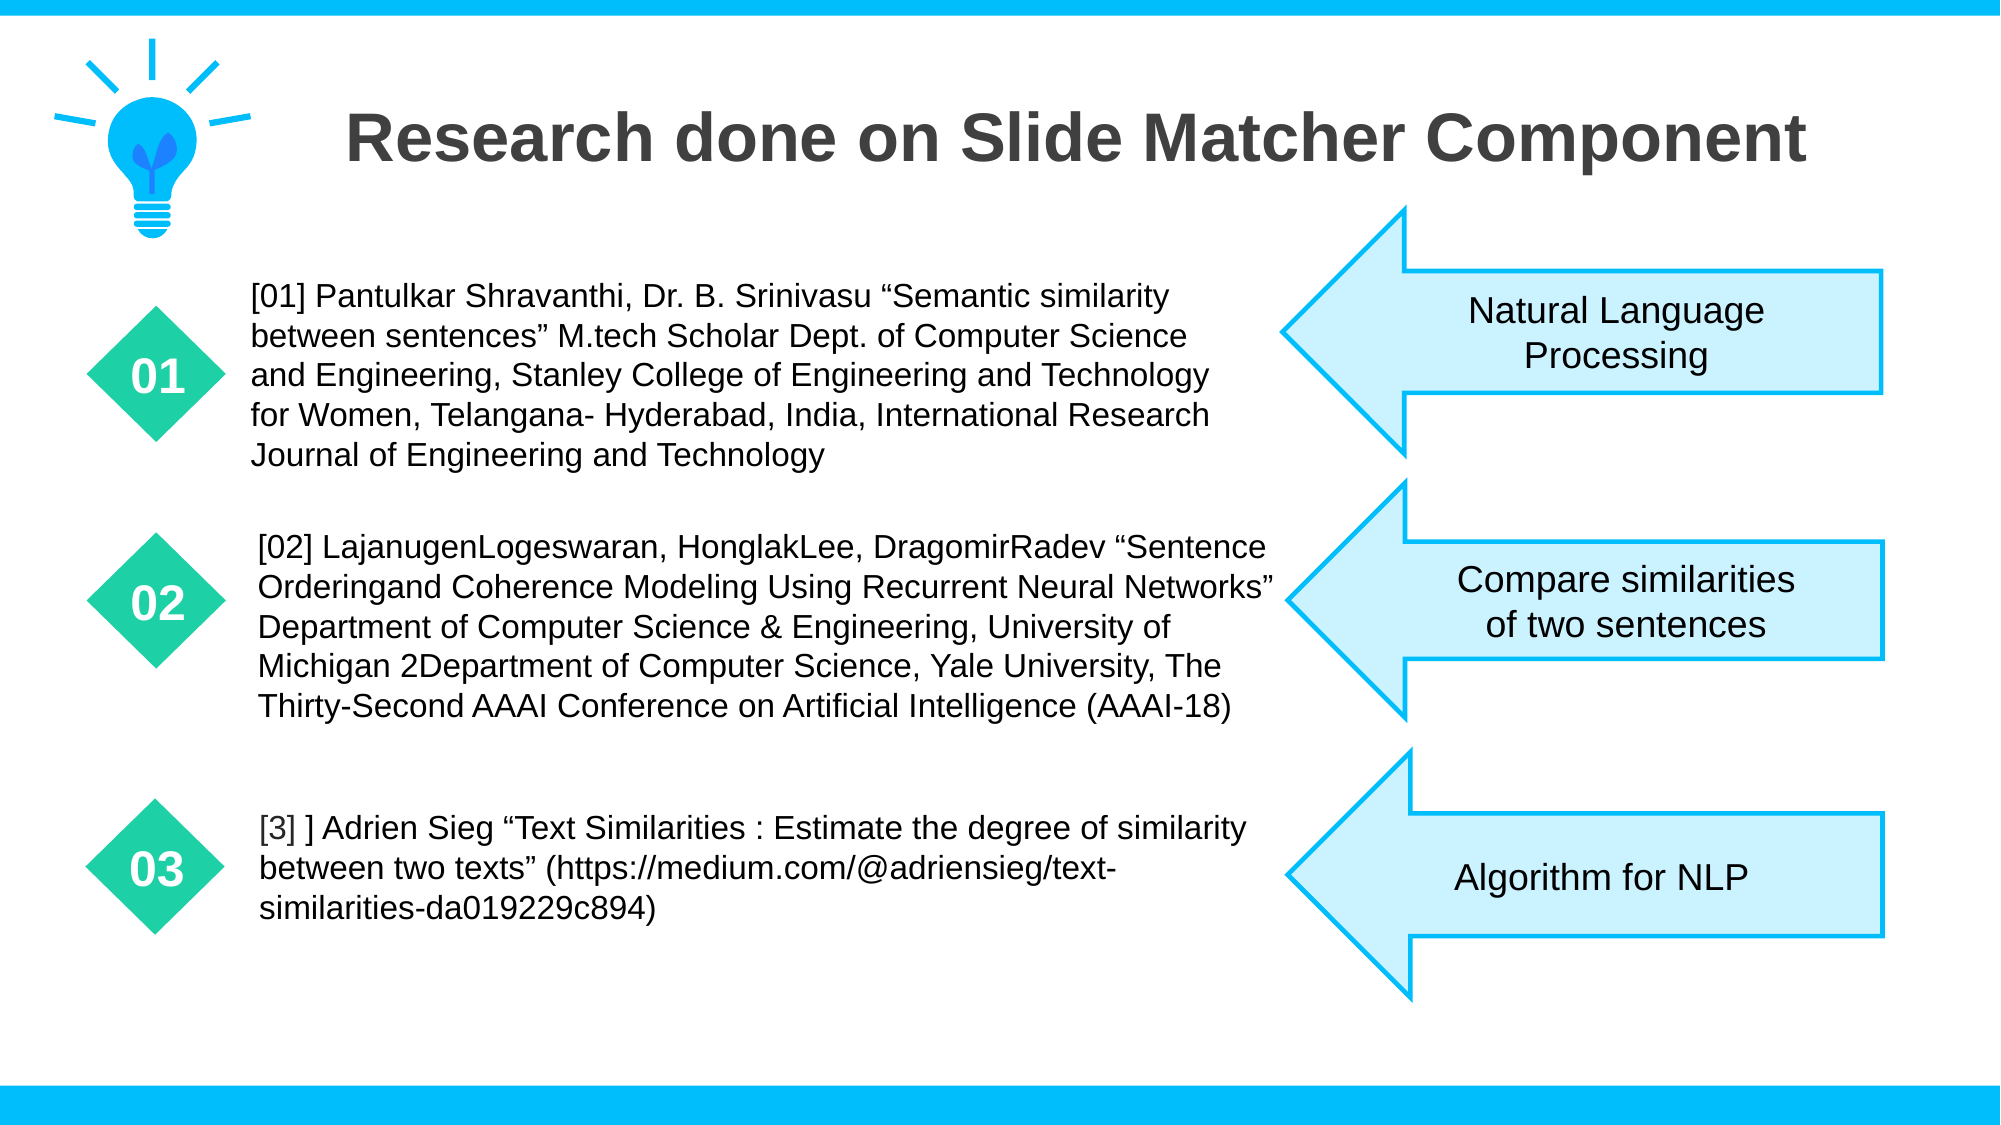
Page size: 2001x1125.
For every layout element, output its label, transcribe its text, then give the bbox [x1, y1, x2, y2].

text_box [1282, 210, 1882, 454]
text_box [01] Pantulkar Shravanthi, Dr. B. Srinivasu “Semantic similarity between sentences” M.tech Scholar Dept. of Computer Science and Engineering, Stanley College of Engineering and Technology for Women, Telangana- Hyderabad, India, International Research Journal of Engineering and Technology [235, 266, 1245, 481]
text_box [85, 798, 1271, 935]
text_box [86, 305, 226, 443]
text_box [1287, 752, 1926, 998]
list Research done on Slide Matcher Component [330, 81, 1963, 197]
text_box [1287, 482, 1883, 718]
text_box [54, 38, 251, 240]
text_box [86, 517, 1303, 735]
